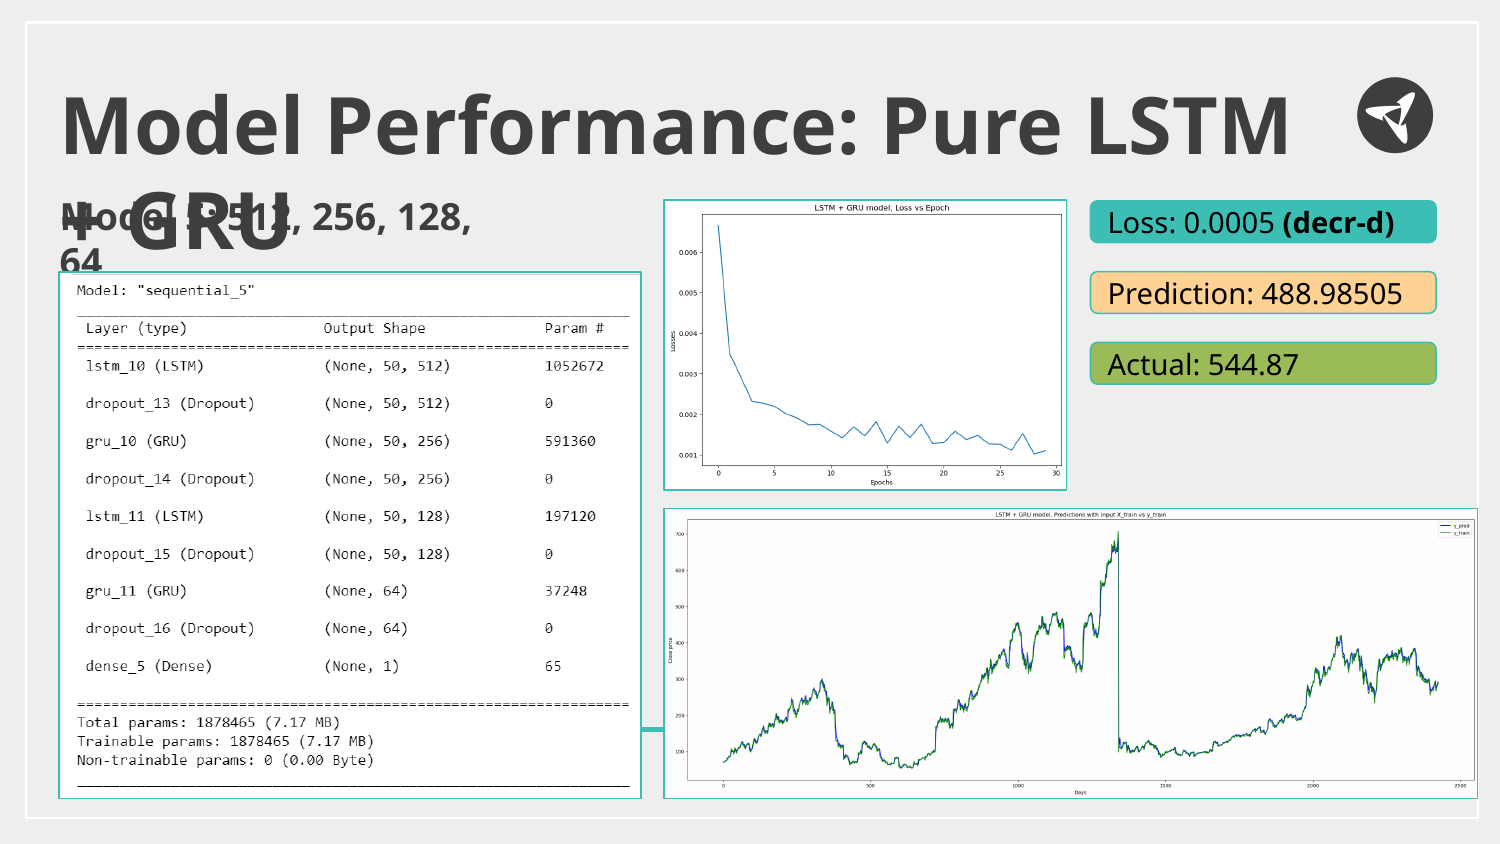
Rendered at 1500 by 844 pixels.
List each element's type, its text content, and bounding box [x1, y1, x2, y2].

title Model Performance: Pure LSTM + GRU [59, 75, 1334, 160]
text_box Actual: 544.87 [1090, 342, 1437, 385]
text_box Prediction: 488.98505 [1090, 271, 1437, 314]
list Model 5: 512, 256, 128, 64 [59, 192, 519, 251]
text_box Loss: 0.0005 (decr-d) [1090, 200, 1437, 243]
picture [664, 509, 1477, 799]
picture [1351, 71, 1440, 160]
picture [664, 200, 1067, 490]
picture [59, 272, 641, 799]
